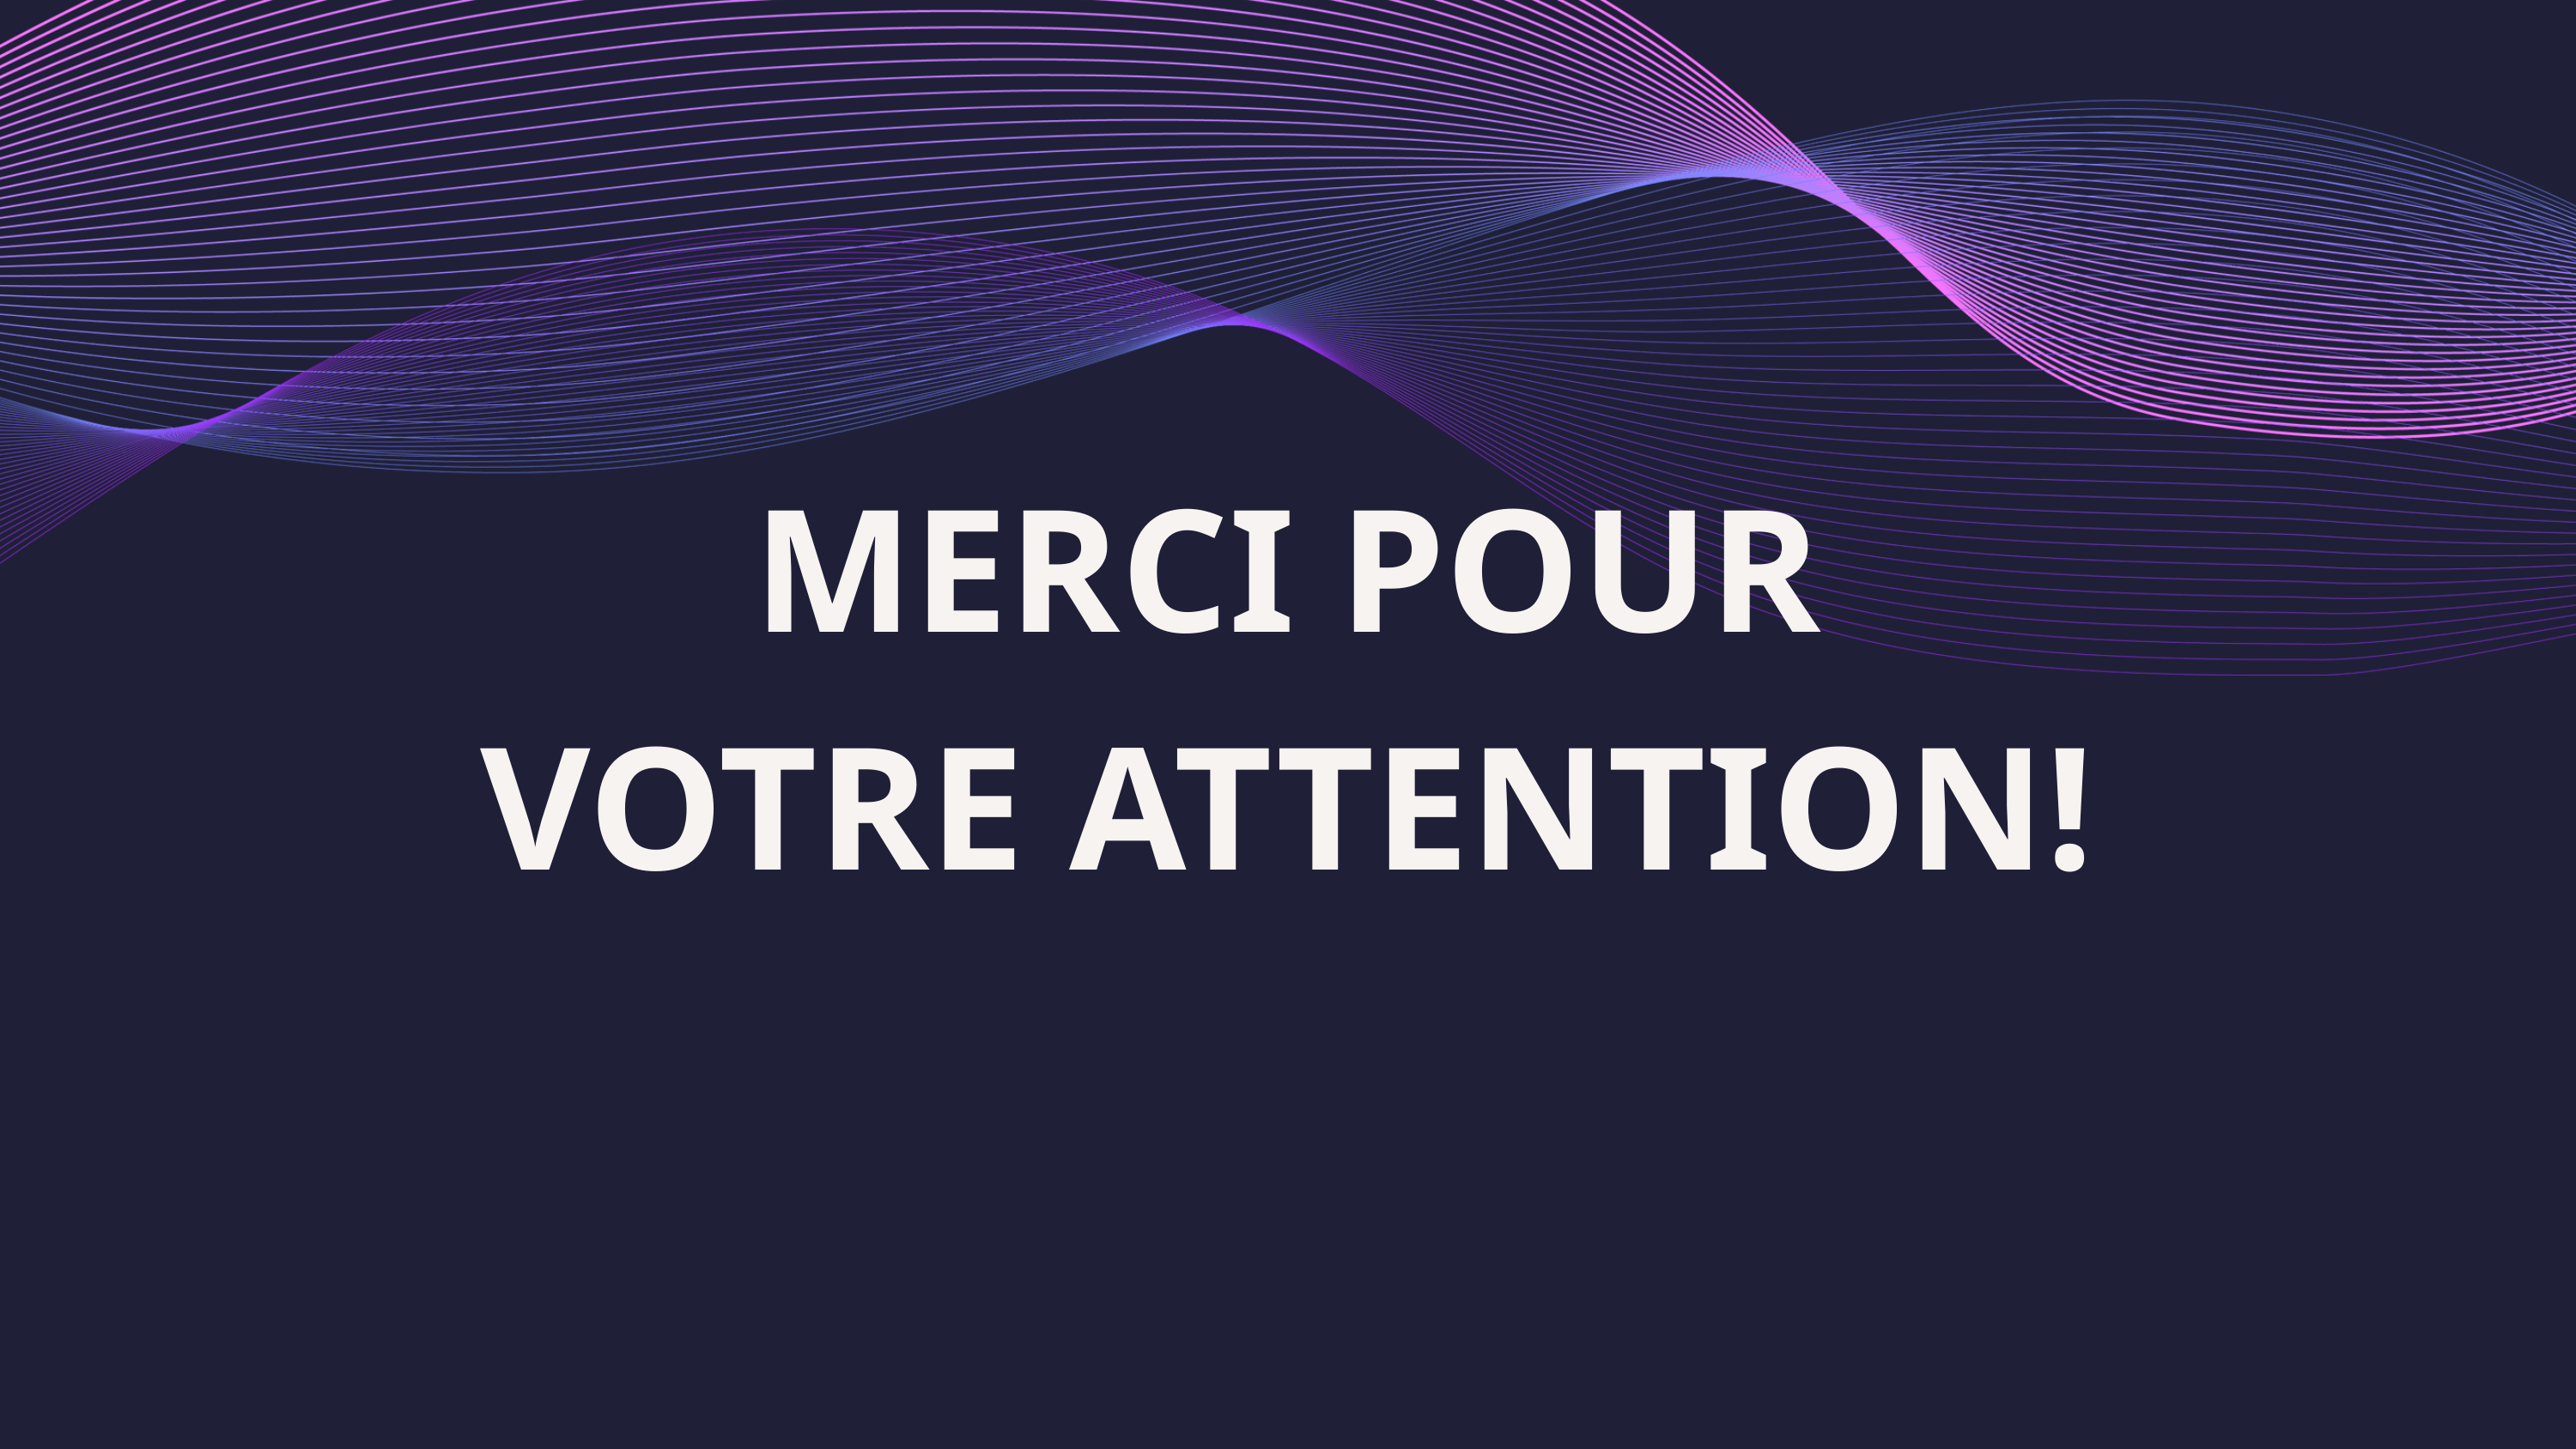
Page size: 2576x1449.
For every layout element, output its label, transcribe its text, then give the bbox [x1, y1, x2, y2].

text_box [0, 0, 2576, 676]
text_box MERCI POUR VOTRE ATTENTION! [469, 428, 2107, 905]
